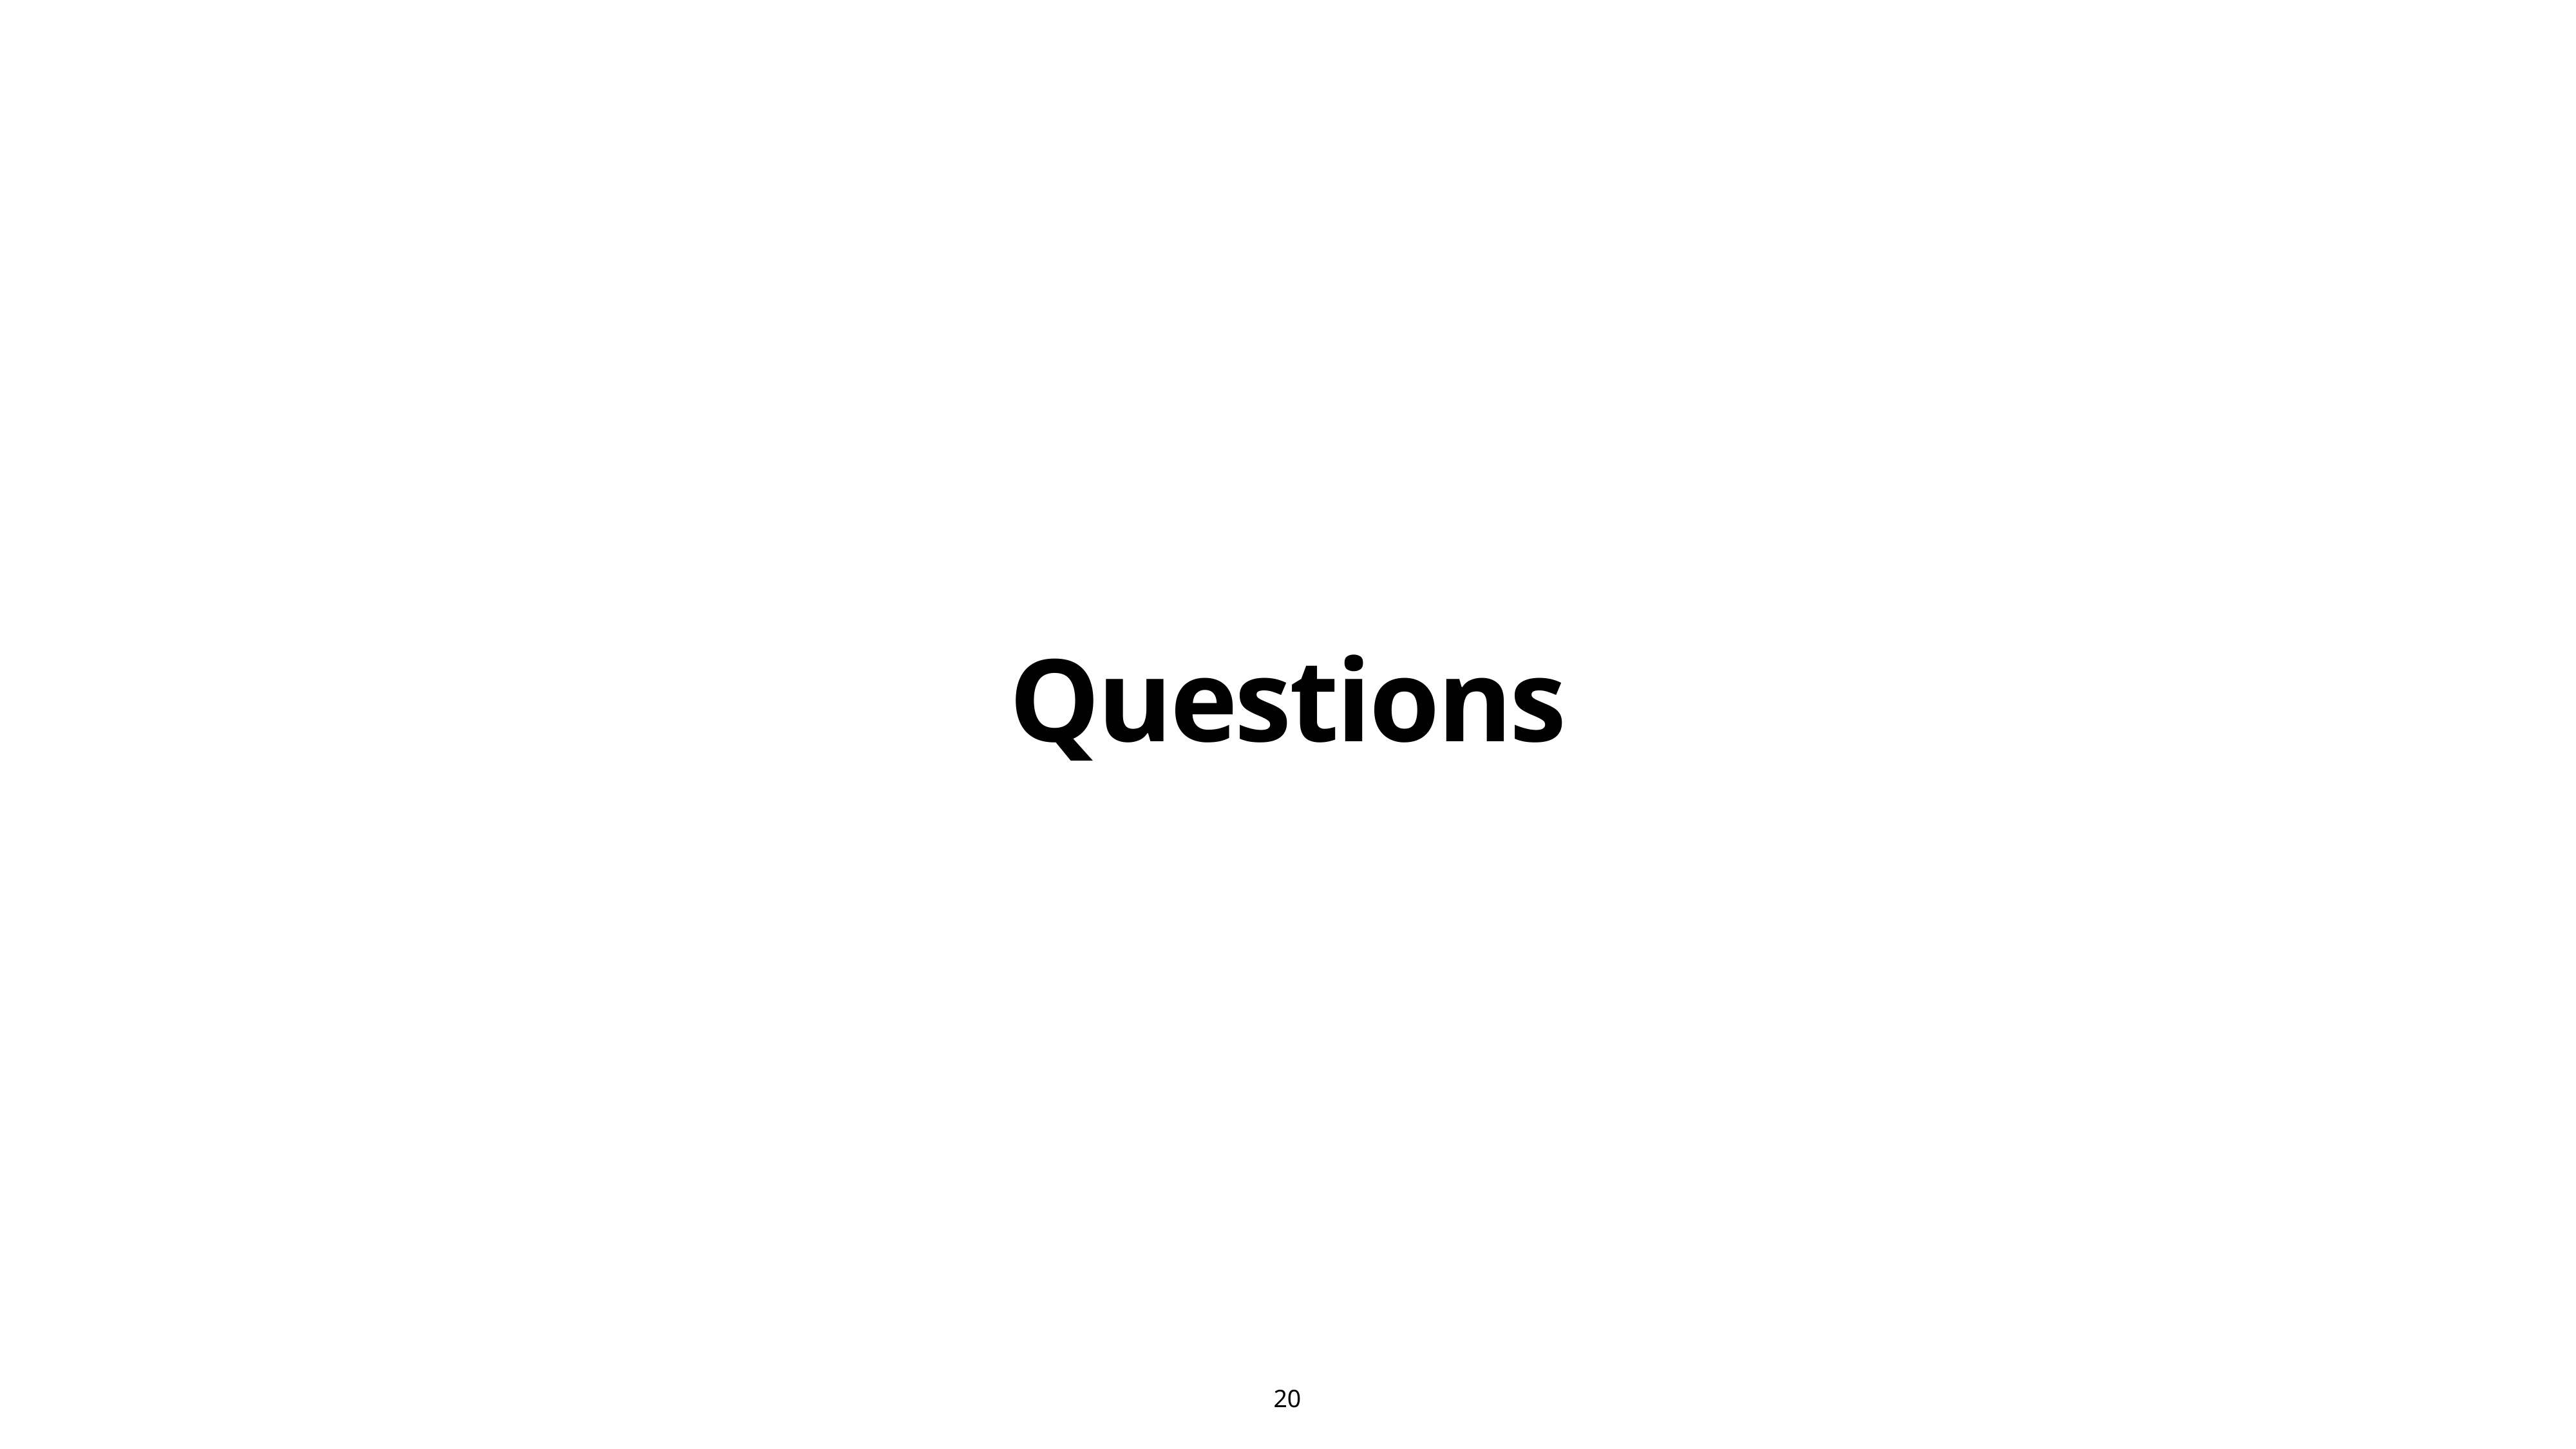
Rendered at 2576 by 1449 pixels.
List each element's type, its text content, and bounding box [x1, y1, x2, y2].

title Questions [611, 648, 1965, 800]
slide_number 20 [1267, 1381, 1307, 1422]
